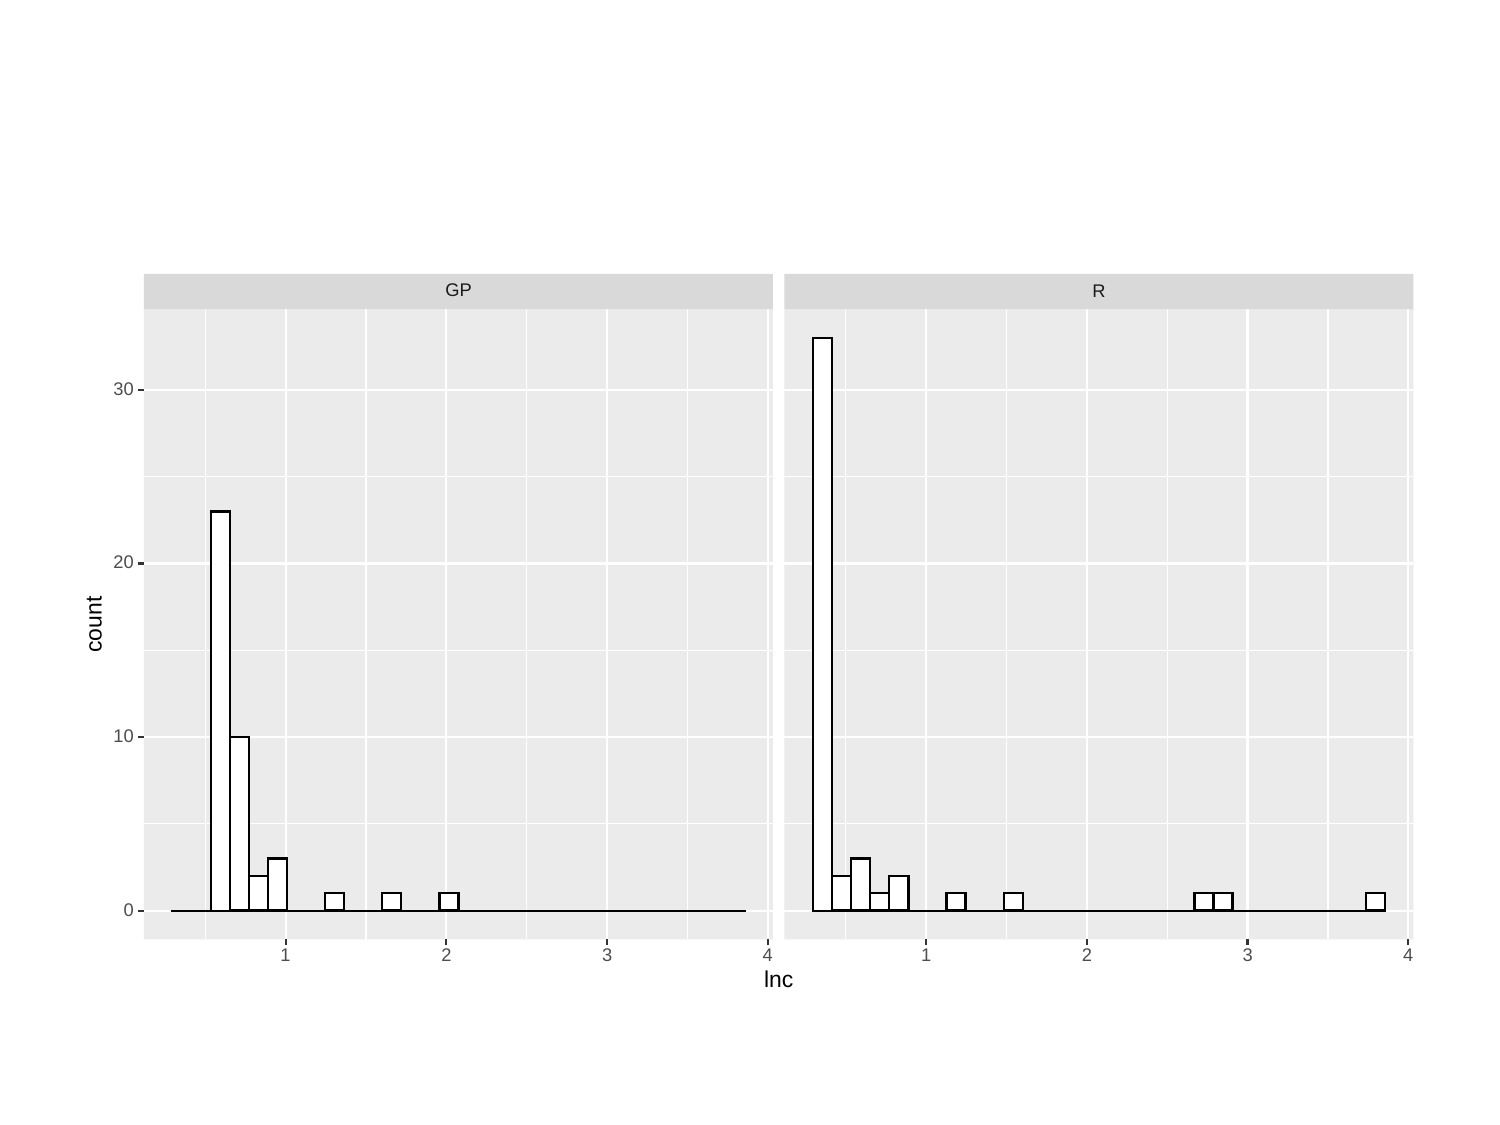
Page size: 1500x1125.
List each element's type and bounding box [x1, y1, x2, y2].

text_box [74, 262, 1426, 1006]
